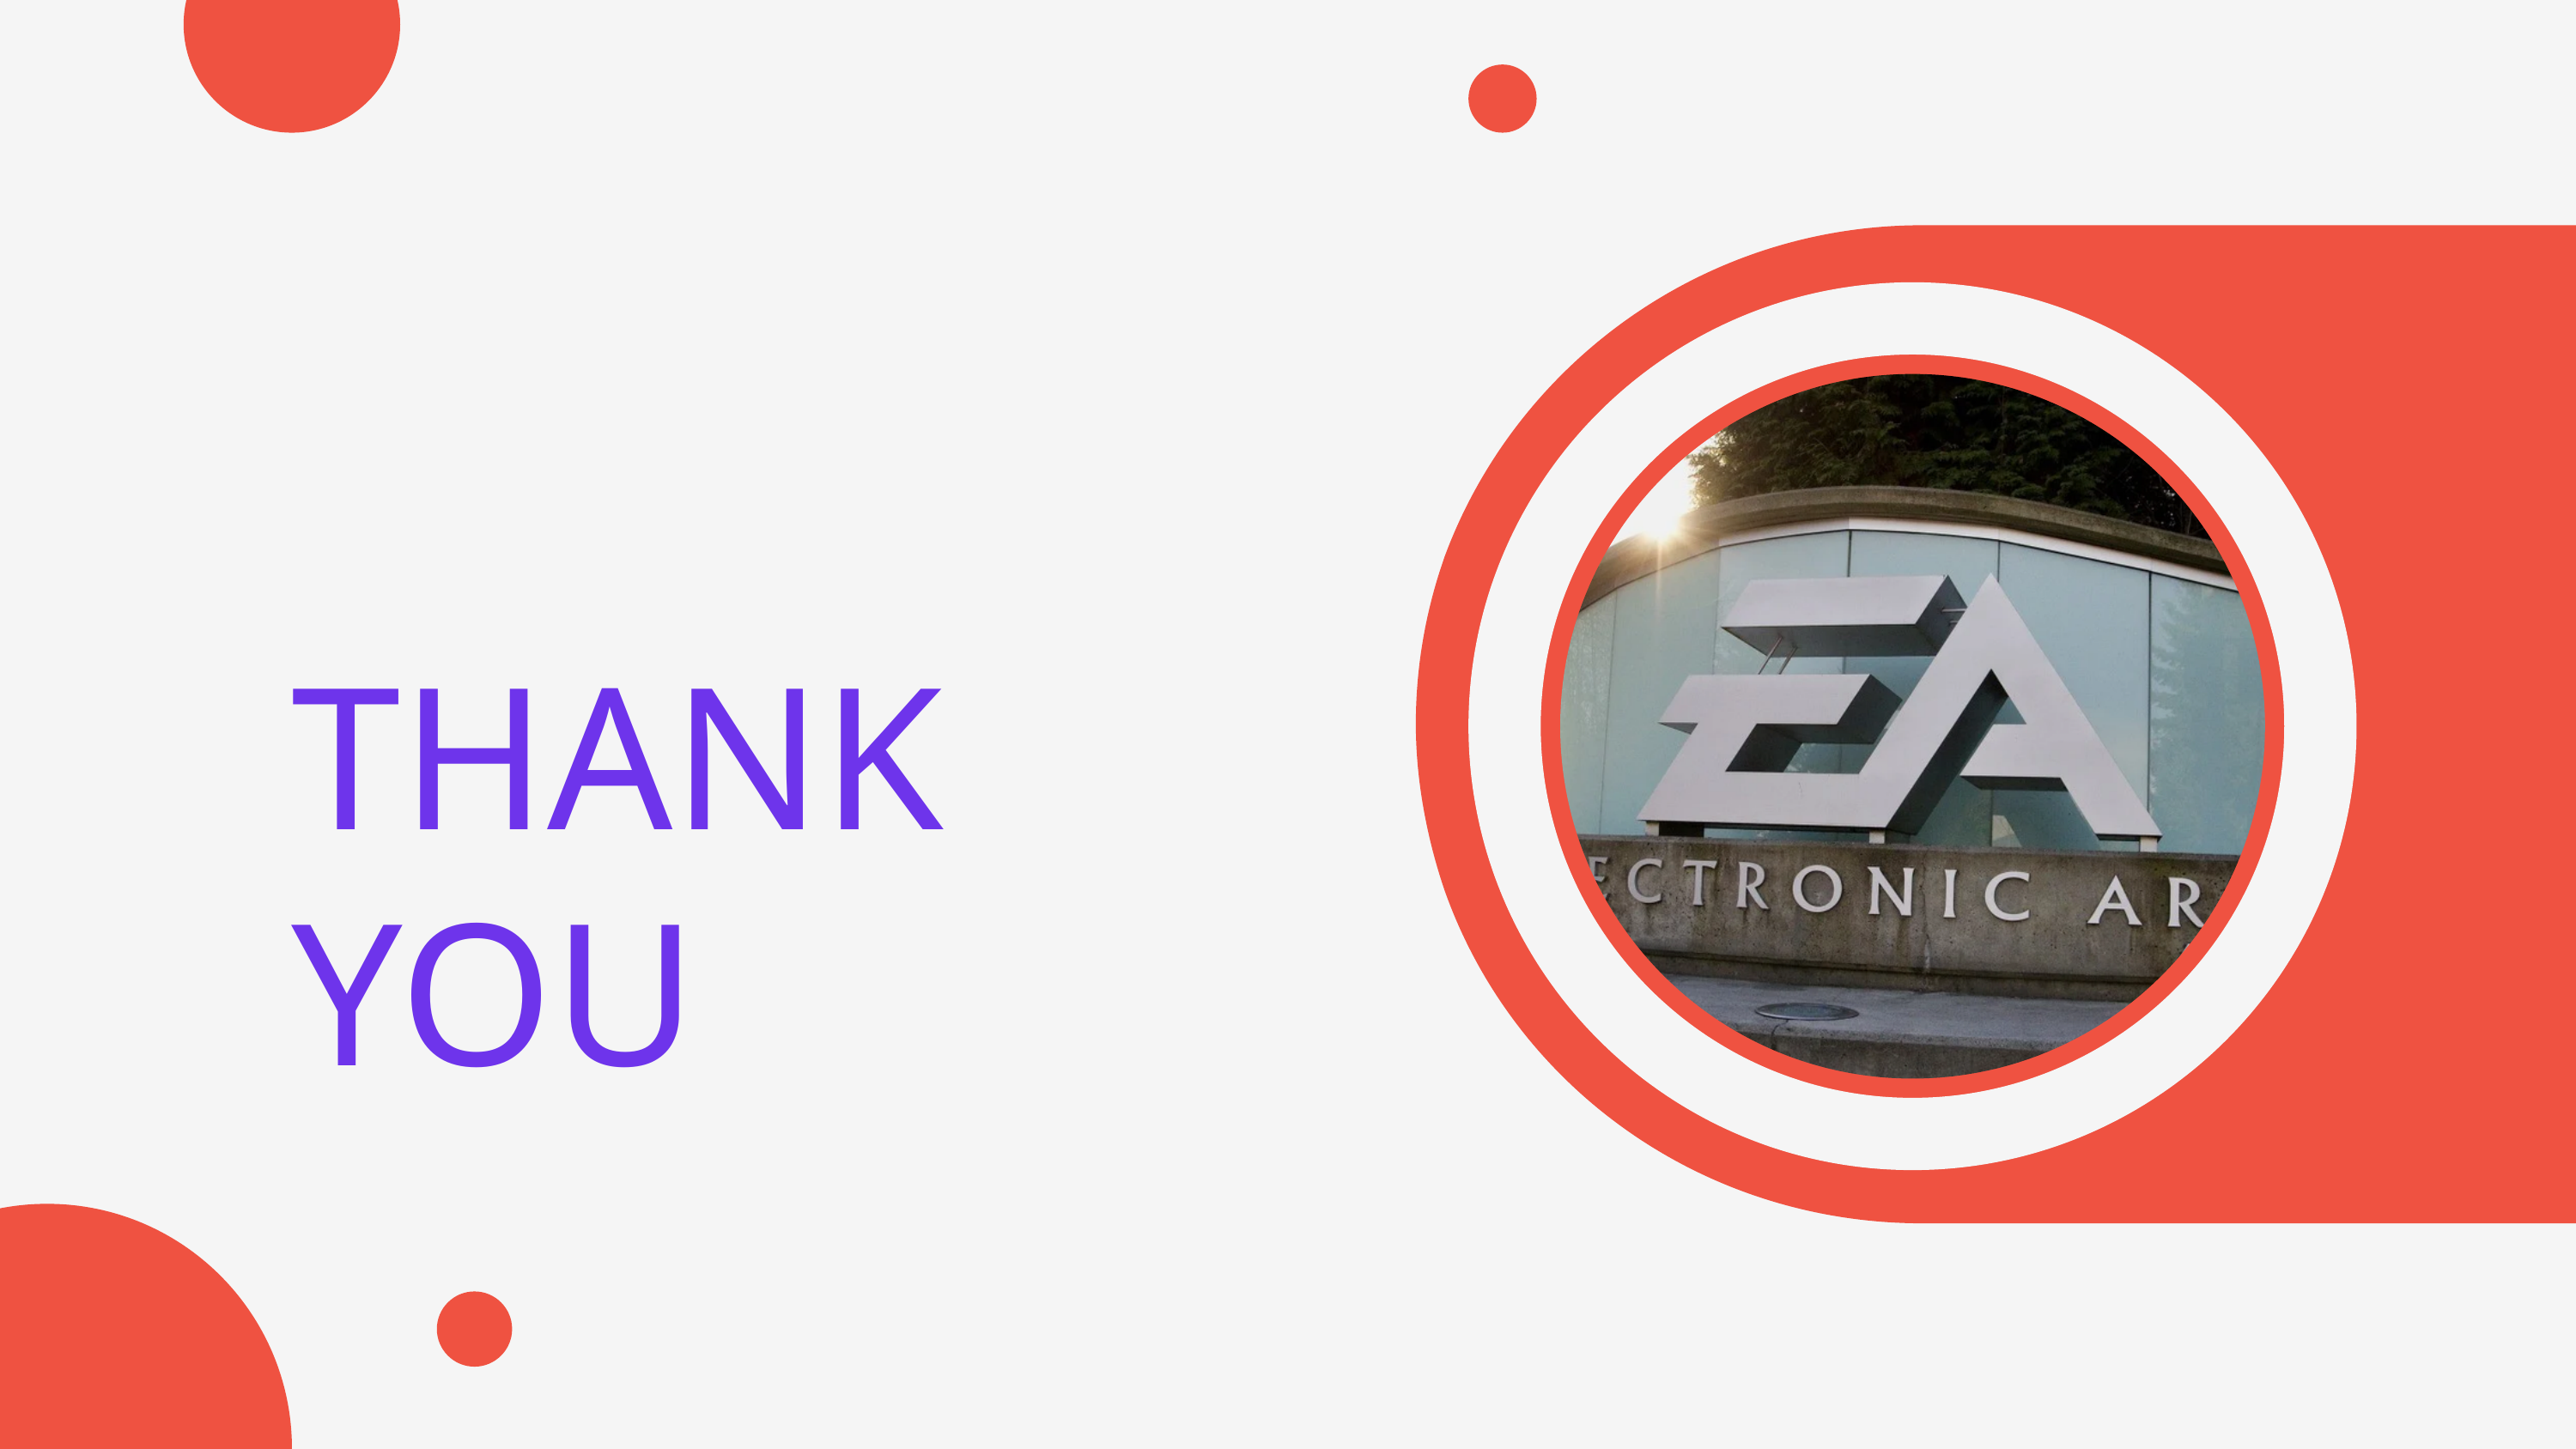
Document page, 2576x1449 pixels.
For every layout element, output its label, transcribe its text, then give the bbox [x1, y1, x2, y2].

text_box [1604, 36, 2576, 1413]
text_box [1467, 282, 2357, 1171]
text_box THANK YOU [291, 633, 1370, 1106]
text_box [183, 0, 401, 133]
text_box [436, 1291, 513, 1367]
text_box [1467, 64, 1537, 133]
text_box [0, 1203, 293, 1449]
